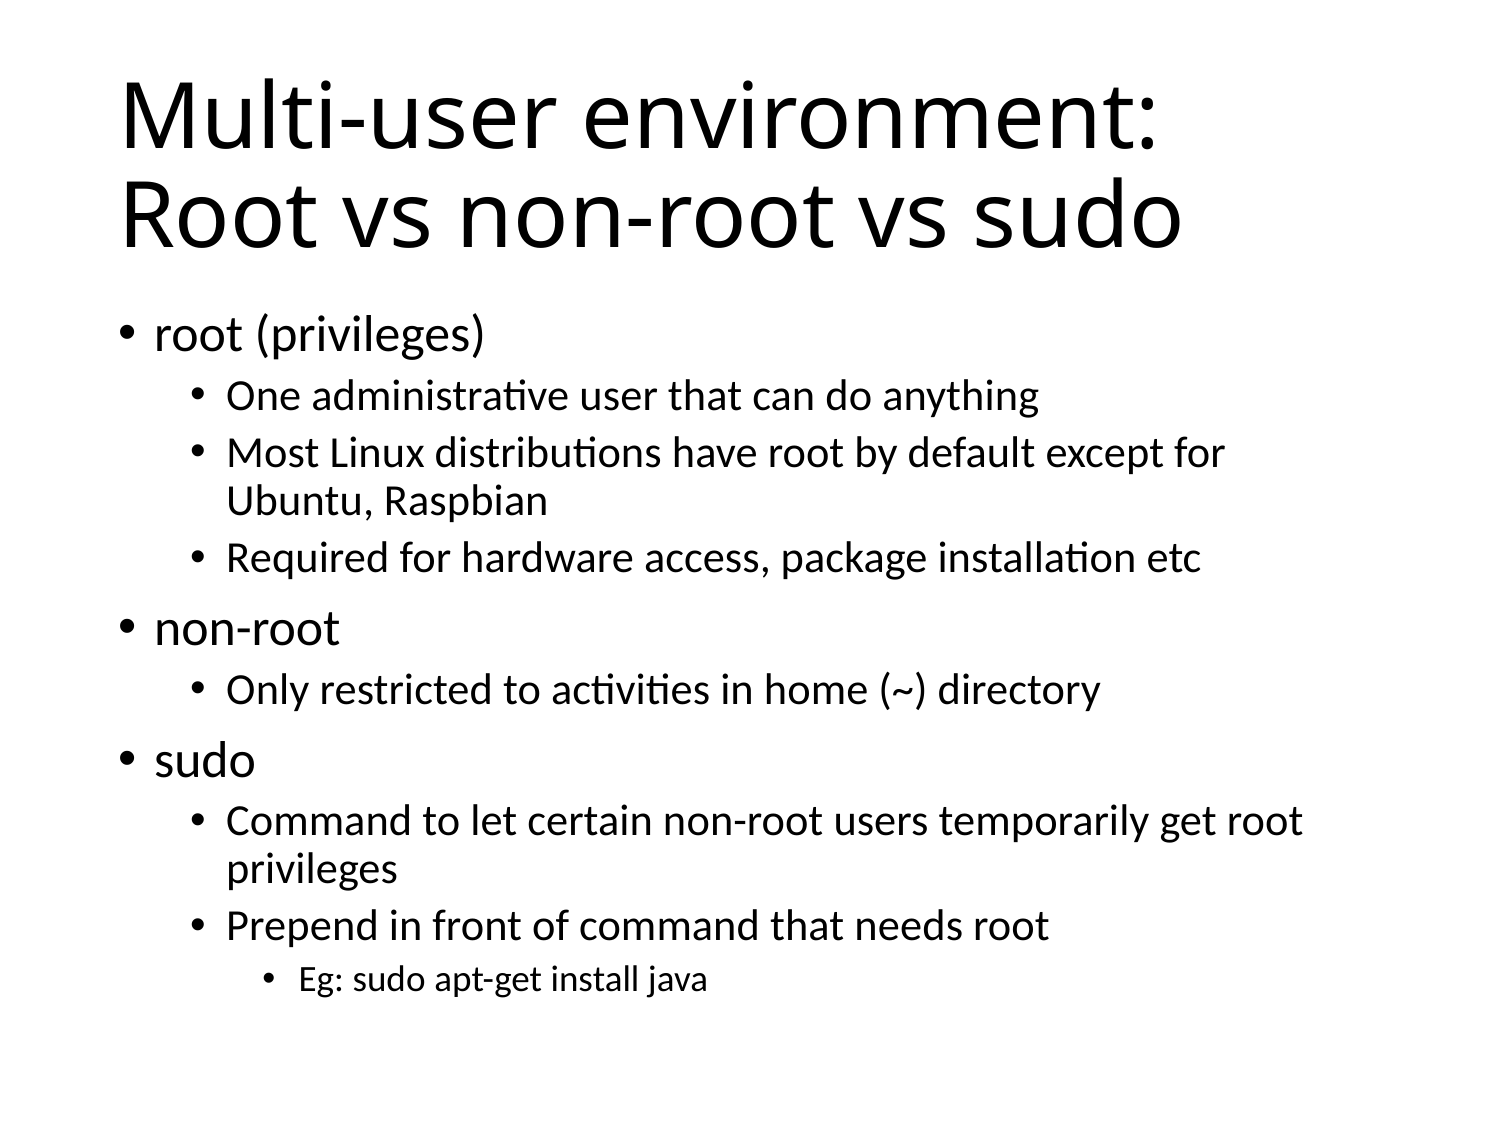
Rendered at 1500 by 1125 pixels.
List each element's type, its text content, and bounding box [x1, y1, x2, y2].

list root (privileges) One administrative user that can do anything Most Linux distributions have root by default except for Ubuntu, Raspbian Required for hardware access, package installation etc non-root Only restricted to activities in home (~) directory sudo Command to let certain non-root users temporarily get root privileges Prepend in front of command that needs root Eg: sudo apt-get install java [103, 299, 1397, 1014]
title Multi-user environment: Root vs non-root vs sudo [103, 59, 1397, 278]
